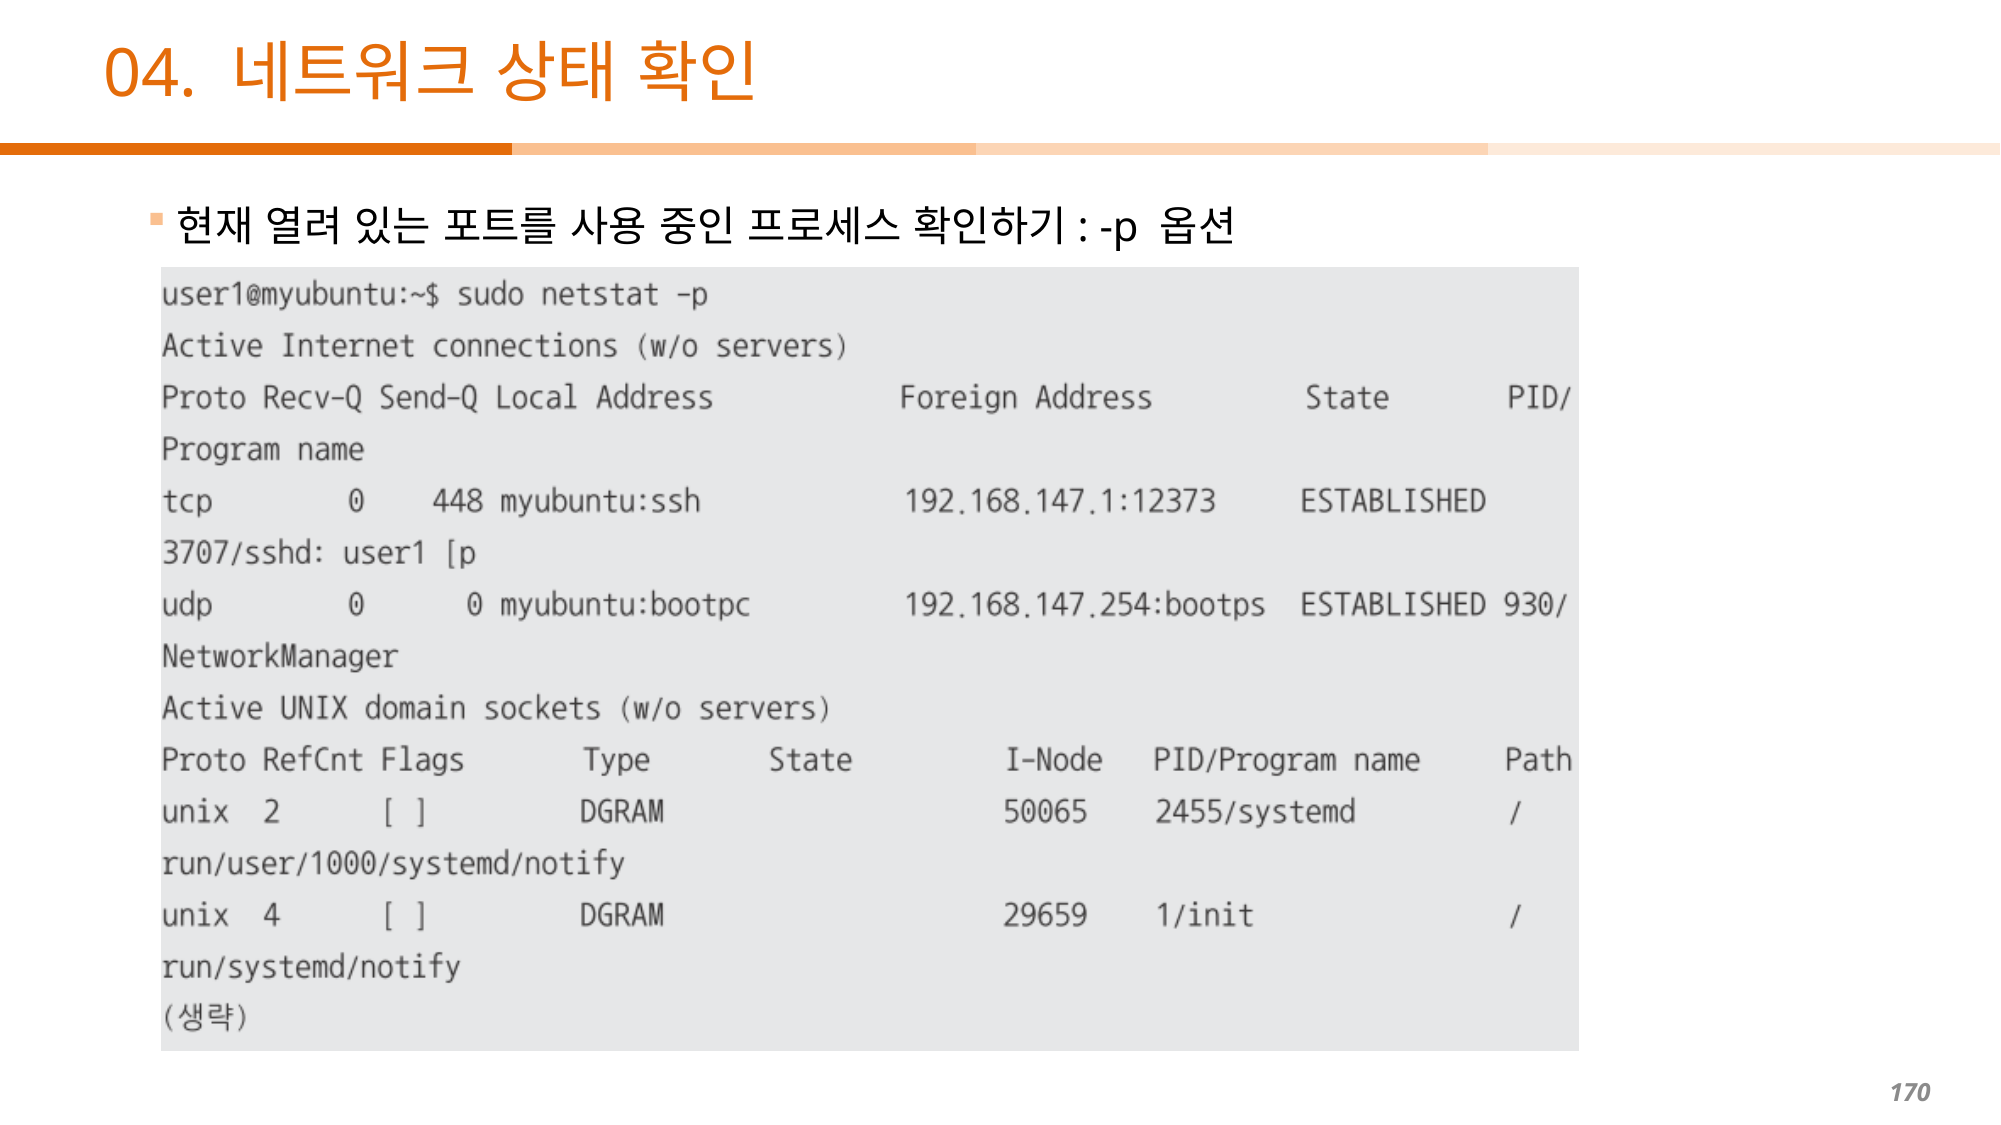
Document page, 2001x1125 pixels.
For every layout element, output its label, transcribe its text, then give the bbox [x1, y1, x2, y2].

picture [161, 266, 1580, 1051]
list 현재 열려 있는 포트를 사용 중인 프로세스 확인하기: -p 옵션 [88, 176, 1920, 1083]
title 04. 네트워크 상태 확인 [88, 18, 1920, 122]
